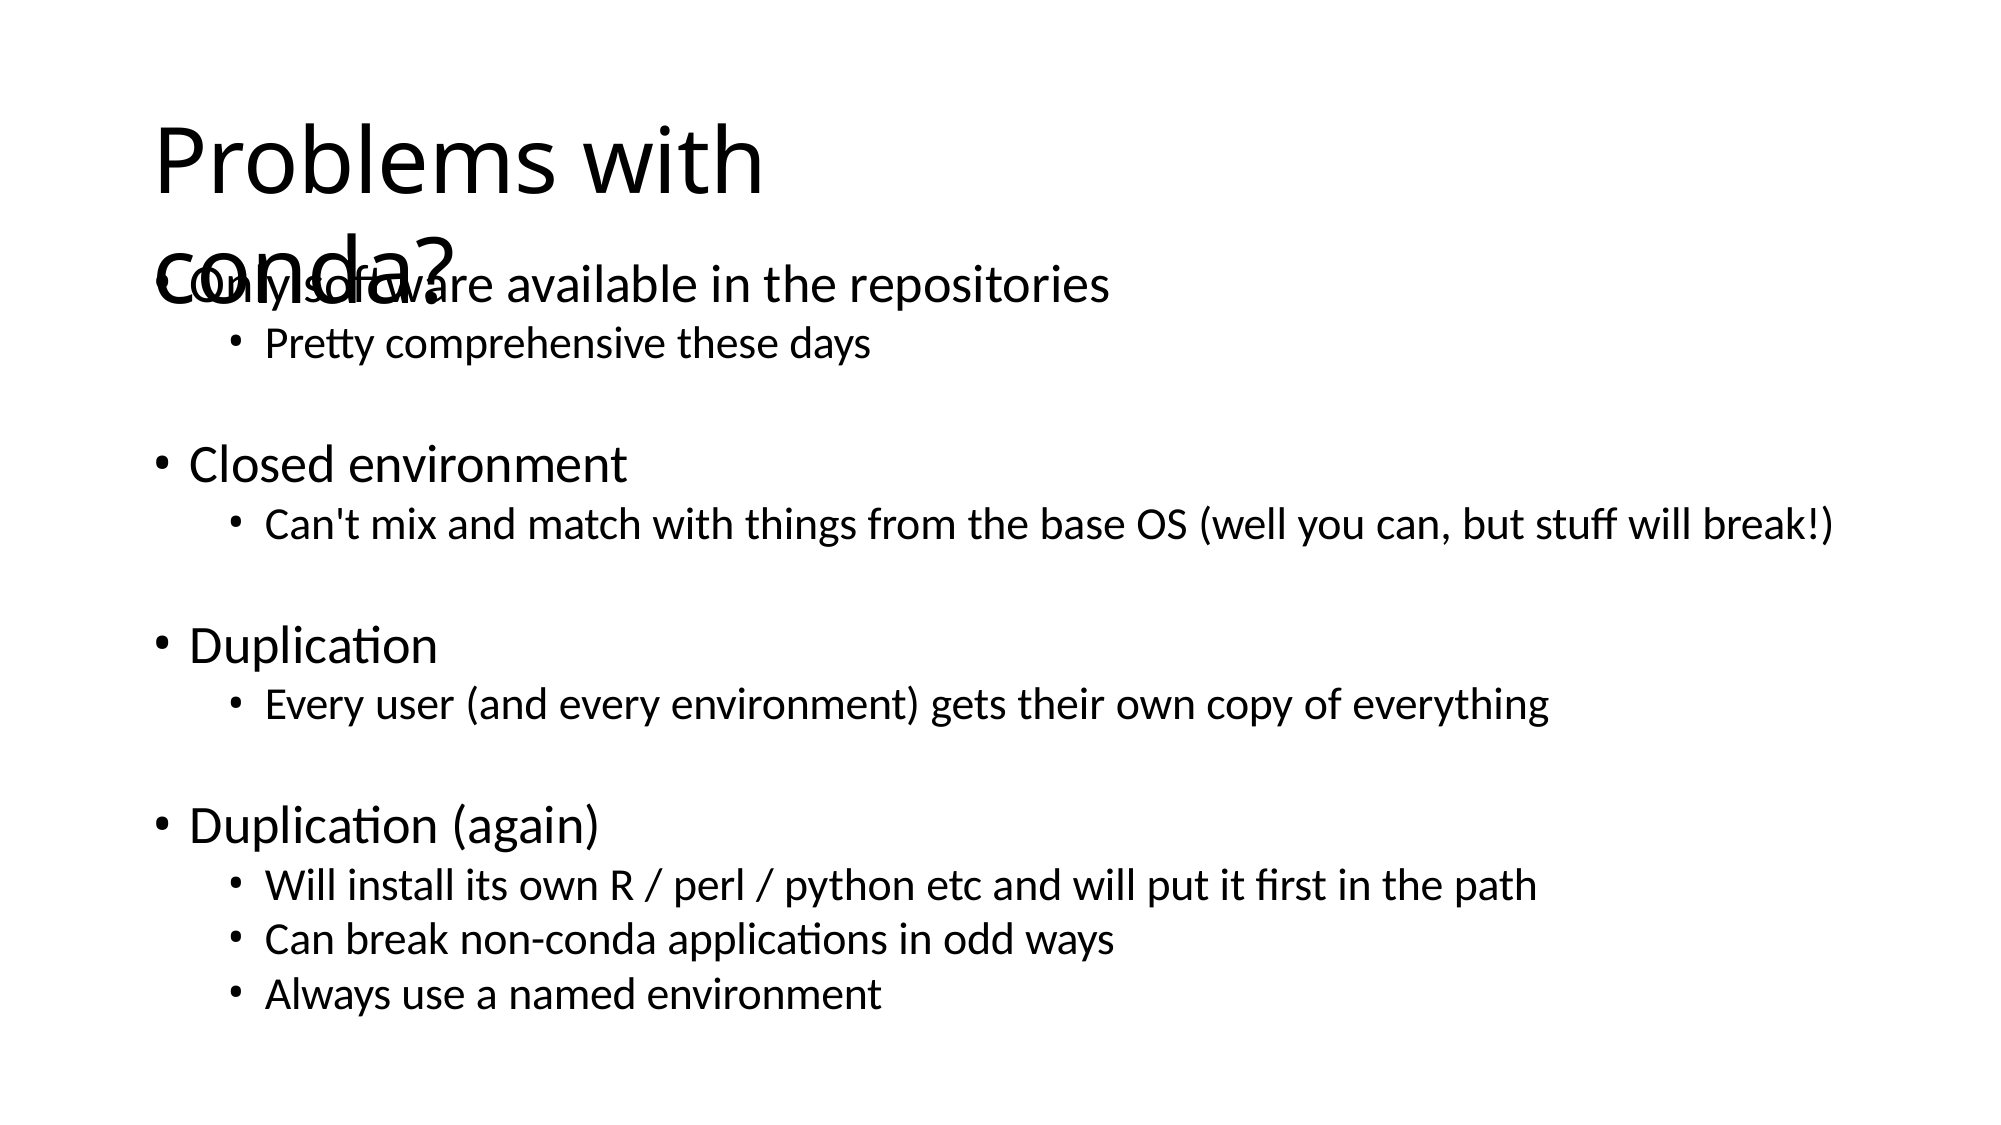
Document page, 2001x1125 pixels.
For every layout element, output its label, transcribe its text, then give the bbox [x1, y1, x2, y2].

text_box Only software available in the repositories Pretty comprehensive these days Closed environment Can't mix and match with things from the base OS (well you can, but stuff will break!) Duplication Every user (and every environment) gets their own copy of everything Duplication (again) Will install its own R / perl / python etc and will put it first in the path Can break non-conda applications in odd ways Always use a named environment [150, 245, 1849, 1019]
title Problems with conda? [150, 100, 971, 245]
